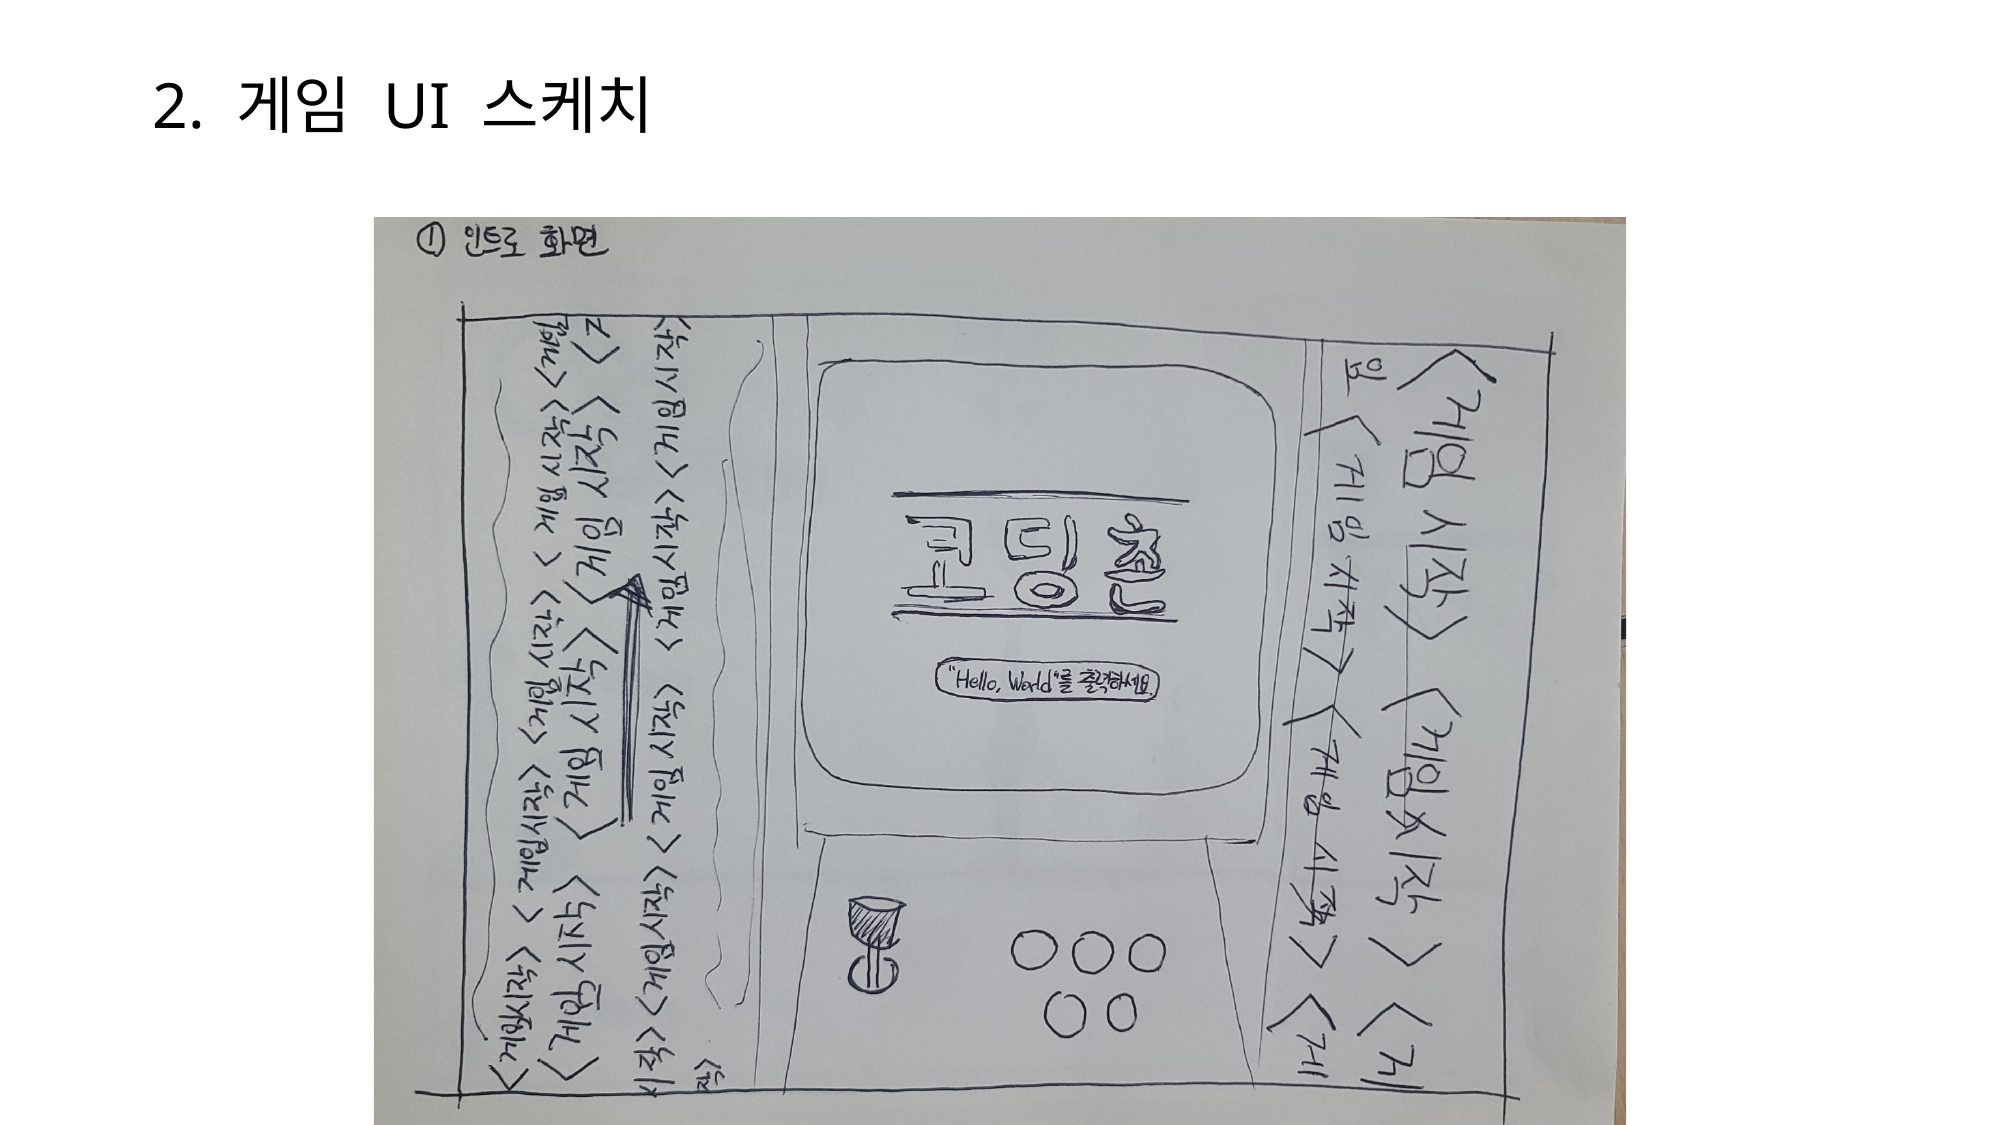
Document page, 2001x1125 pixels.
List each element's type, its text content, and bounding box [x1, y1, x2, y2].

picture [373, 217, 1627, 1125]
title 2. 게임 UI 스케치 [137, 0, 1863, 218]
